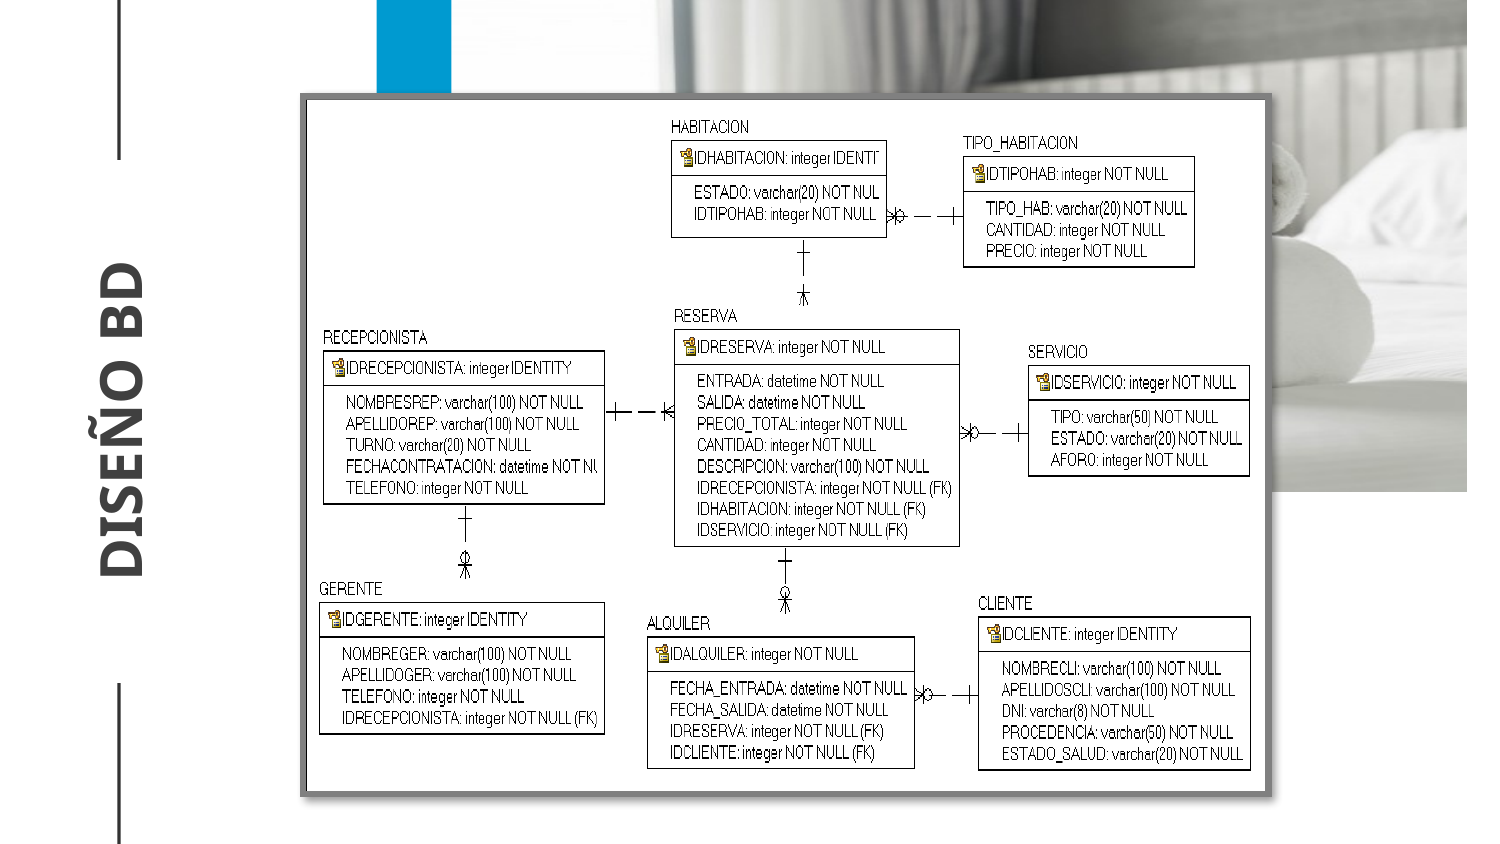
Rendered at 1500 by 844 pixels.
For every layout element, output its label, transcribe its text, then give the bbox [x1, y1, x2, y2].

picture [305, 0, 1468, 792]
title DISEÑO BD [92, 117, 146, 725]
